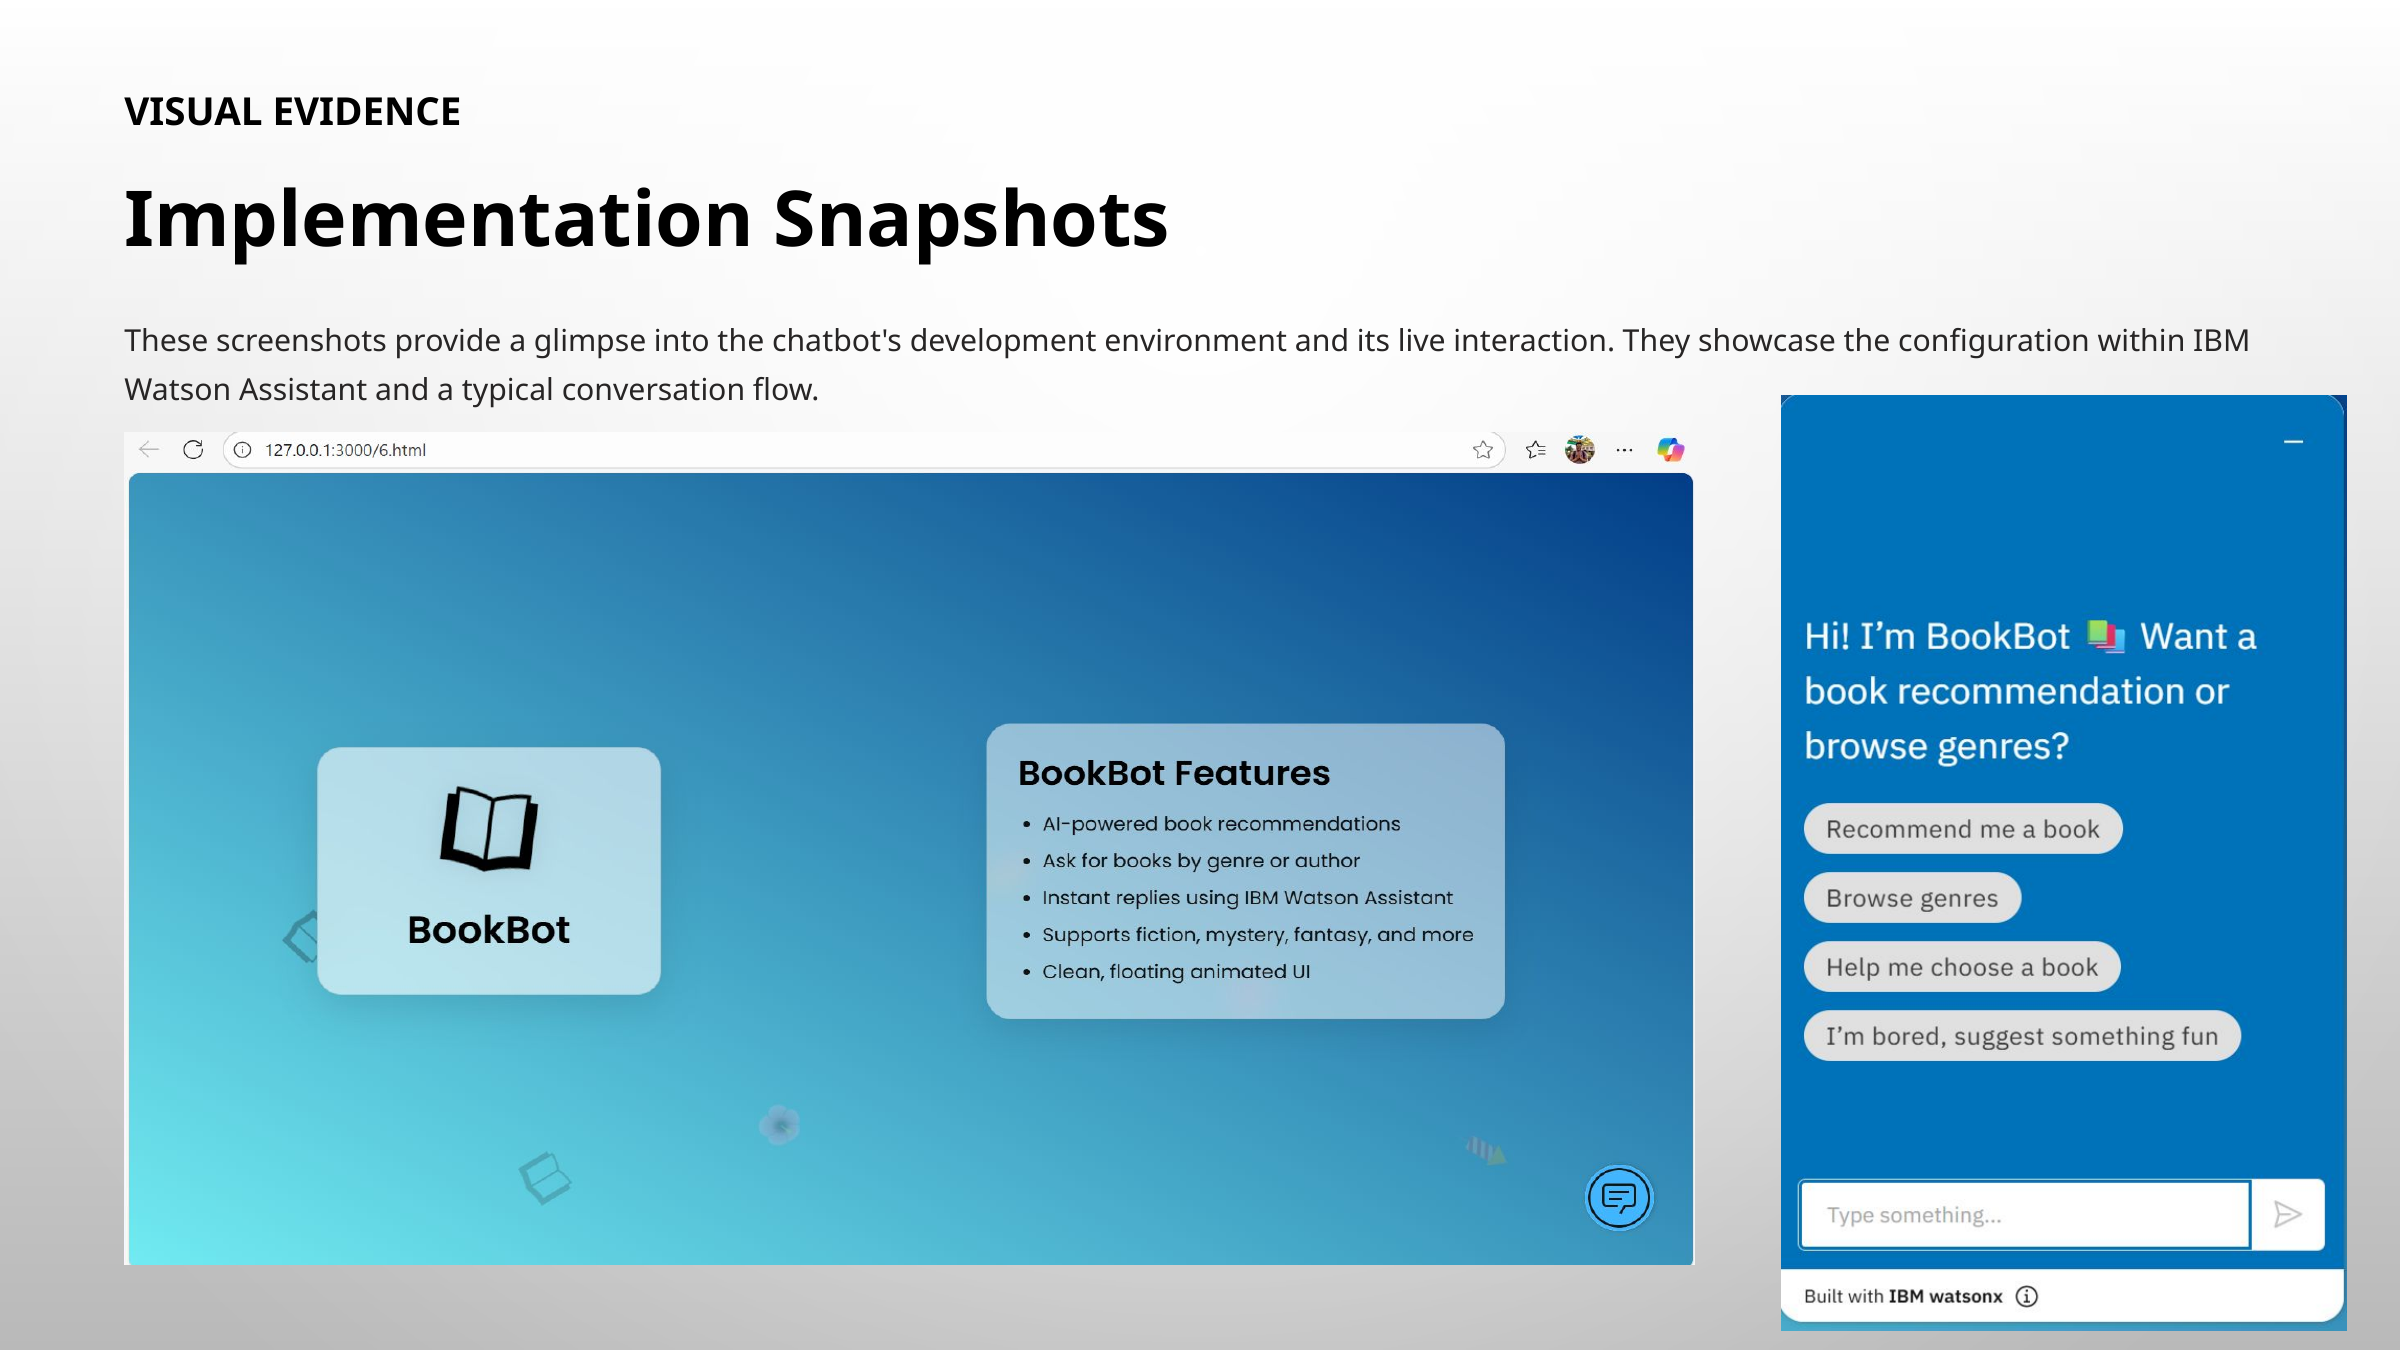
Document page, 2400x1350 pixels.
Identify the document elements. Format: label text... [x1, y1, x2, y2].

text_box Implementation Snapshots [124, 165, 1142, 263]
text_box VISUAL EVIDENCE [124, 85, 513, 135]
text_box These screenshots provide a glimpse into the chatbot's development environment and its live interaction. They showcase the configuration within IBM Watson Assistant and a typical conversation flow. [124, 309, 2276, 409]
picture [0, 0, 2400, 1350]
